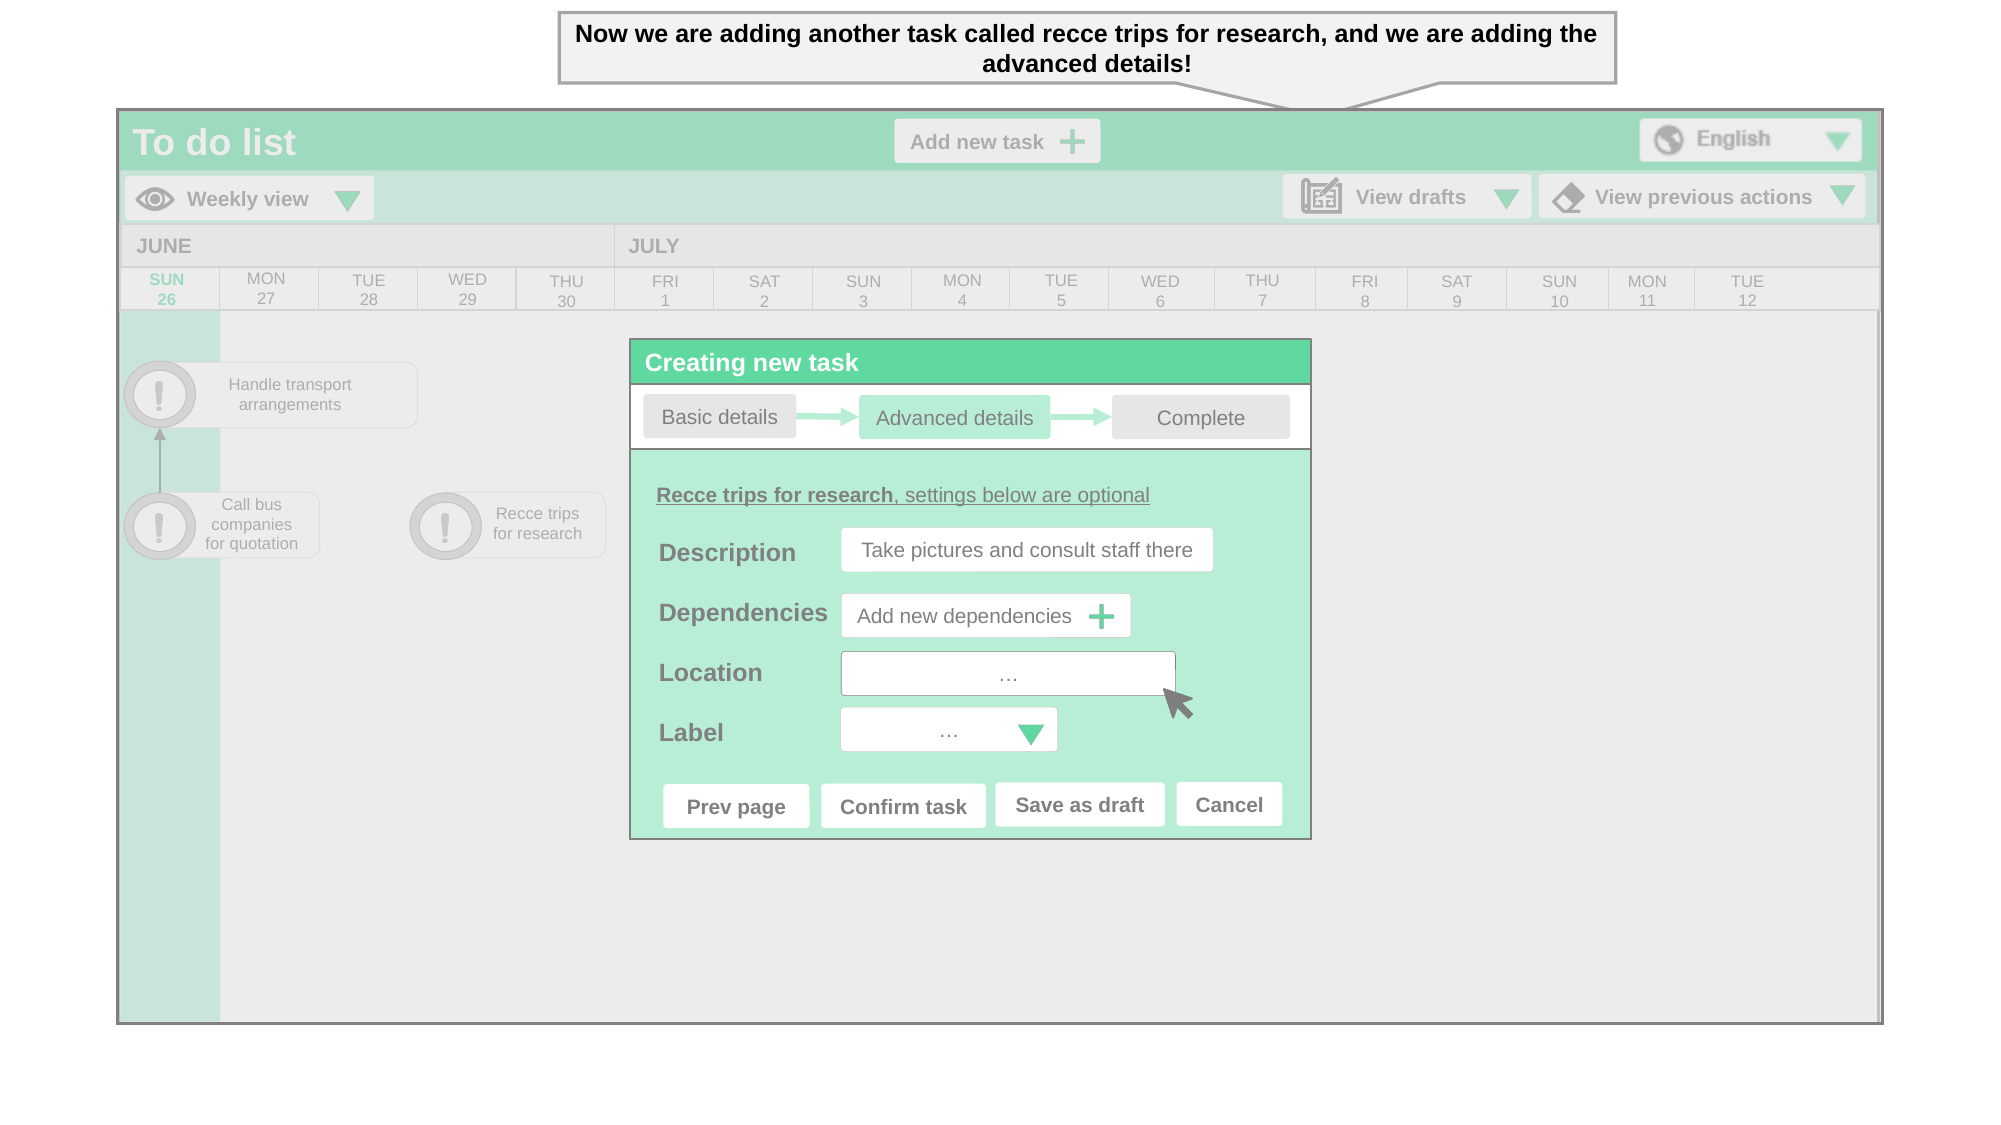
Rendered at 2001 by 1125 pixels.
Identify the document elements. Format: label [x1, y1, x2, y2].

picture [1489, 183, 1523, 216]
picture [330, 185, 364, 218]
text_box [117, 11, 1883, 1025]
picture [1477, 113, 1872, 170]
picture [1152, 677, 1204, 730]
picture [1087, 602, 1116, 631]
picture [132, 176, 178, 222]
picture [1298, 172, 1345, 219]
picture [1058, 127, 1087, 156]
picture [1014, 718, 1048, 752]
picture [1549, 178, 1588, 217]
picture [1826, 179, 1859, 212]
